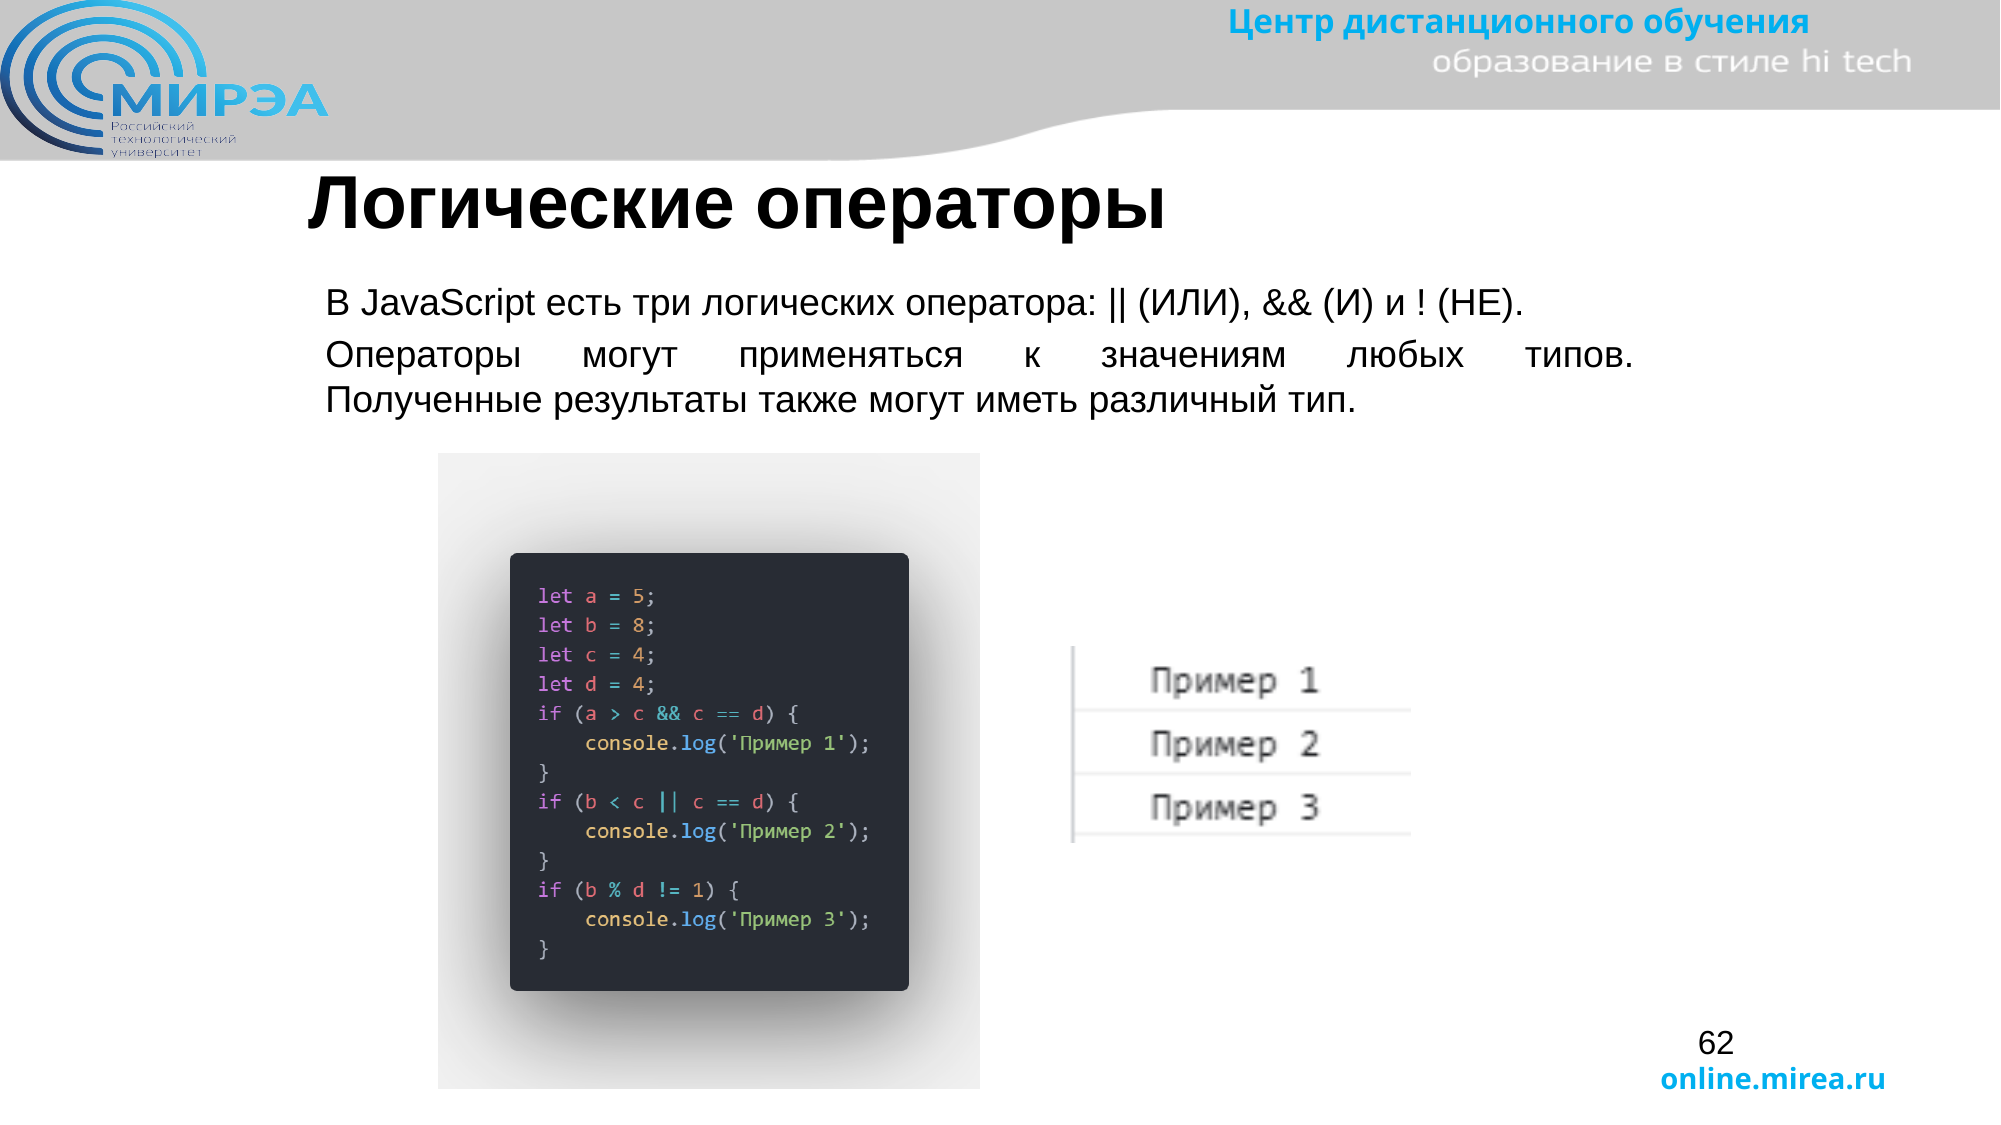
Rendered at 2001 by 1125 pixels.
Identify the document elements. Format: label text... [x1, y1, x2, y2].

picture [438, 453, 980, 1089]
text_box В JavaScript есть три логических оператора: || (ИЛИ), && (И) и ! (НЕ). Операторы могут применяться к значениям любых типов. Полученные результаты также могут иметь различный тип. [310, 270, 1651, 435]
picture [0, 0, 329, 159]
picture [1066, 646, 1411, 843]
text_box 62 [1400, 1013, 1750, 1058]
text_box Логические операторы [293, 145, 1737, 251]
